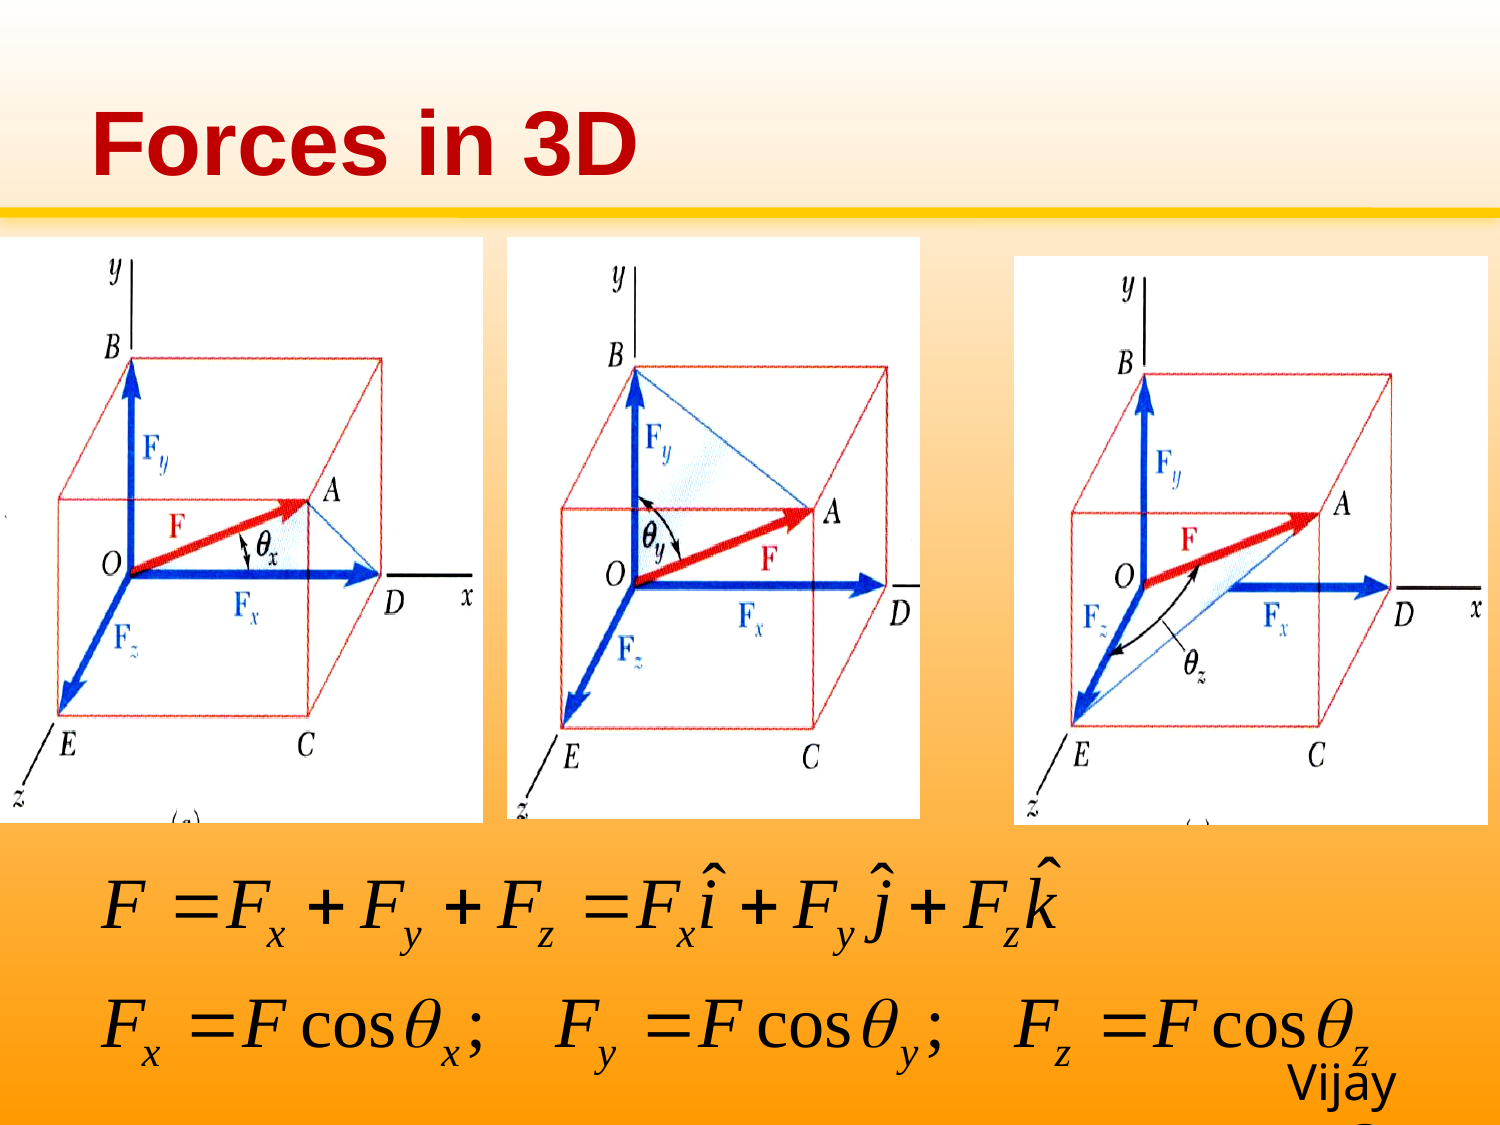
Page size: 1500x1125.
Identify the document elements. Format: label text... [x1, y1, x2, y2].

text_box L [1491, 567, 1500, 574]
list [87, 839, 1388, 1090]
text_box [1491, 501, 1500, 508]
title Forces in 3D [74, 44, 1426, 233]
text_box = [1491, 633, 1500, 640]
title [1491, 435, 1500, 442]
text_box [0, 237, 1488, 826]
